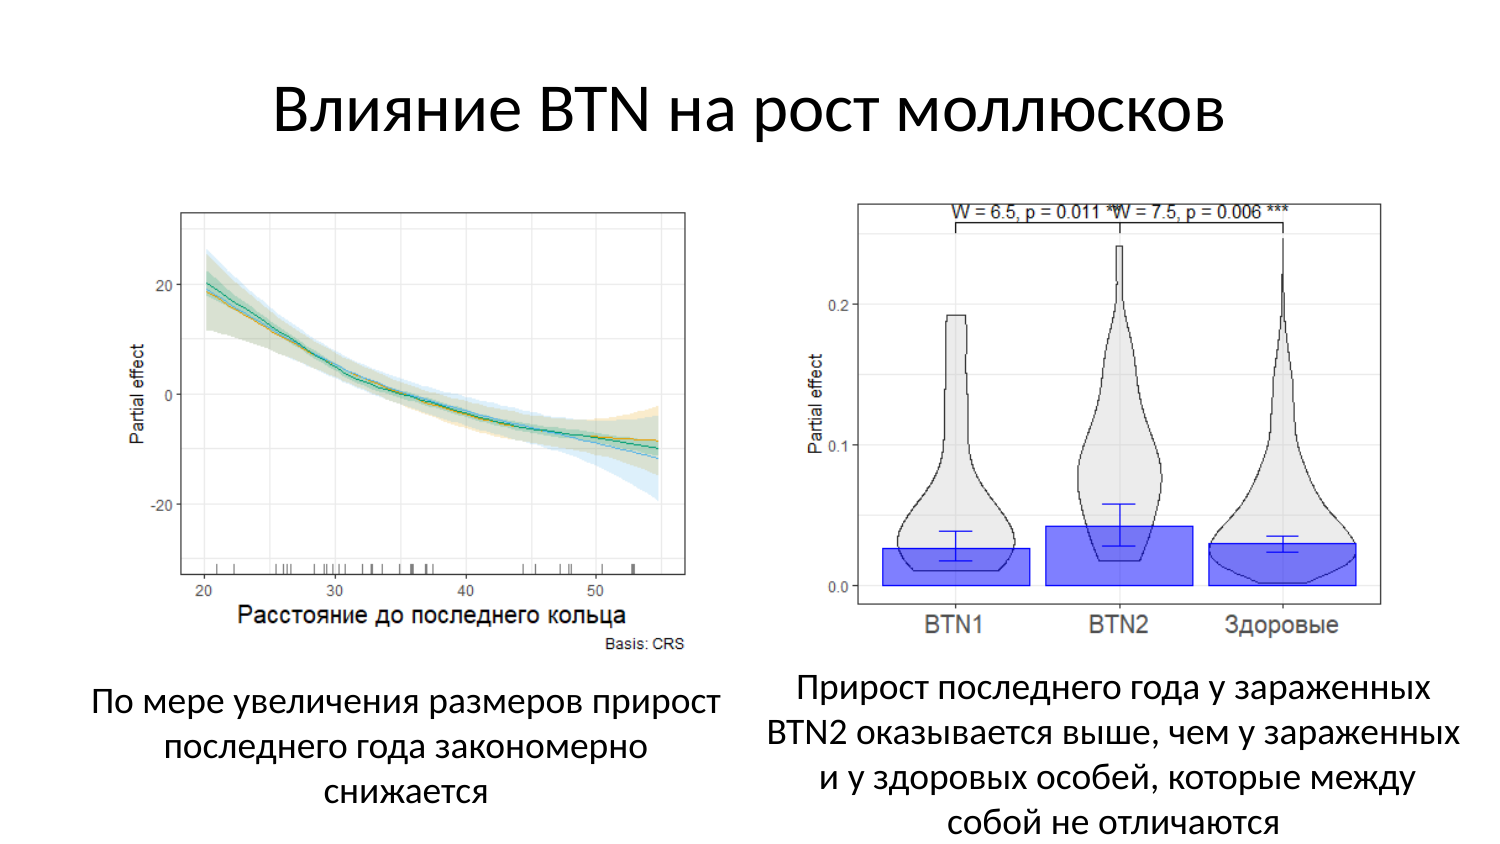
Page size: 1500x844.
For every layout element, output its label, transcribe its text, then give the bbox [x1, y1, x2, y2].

title Влияние BTN на рост моллюсков [75, 33, 1425, 175]
picture [797, 195, 1390, 669]
picture [110, 195, 703, 669]
text_box По мере увеличения размеров прирост последнего года закономерно снижается [74, 668, 738, 753]
